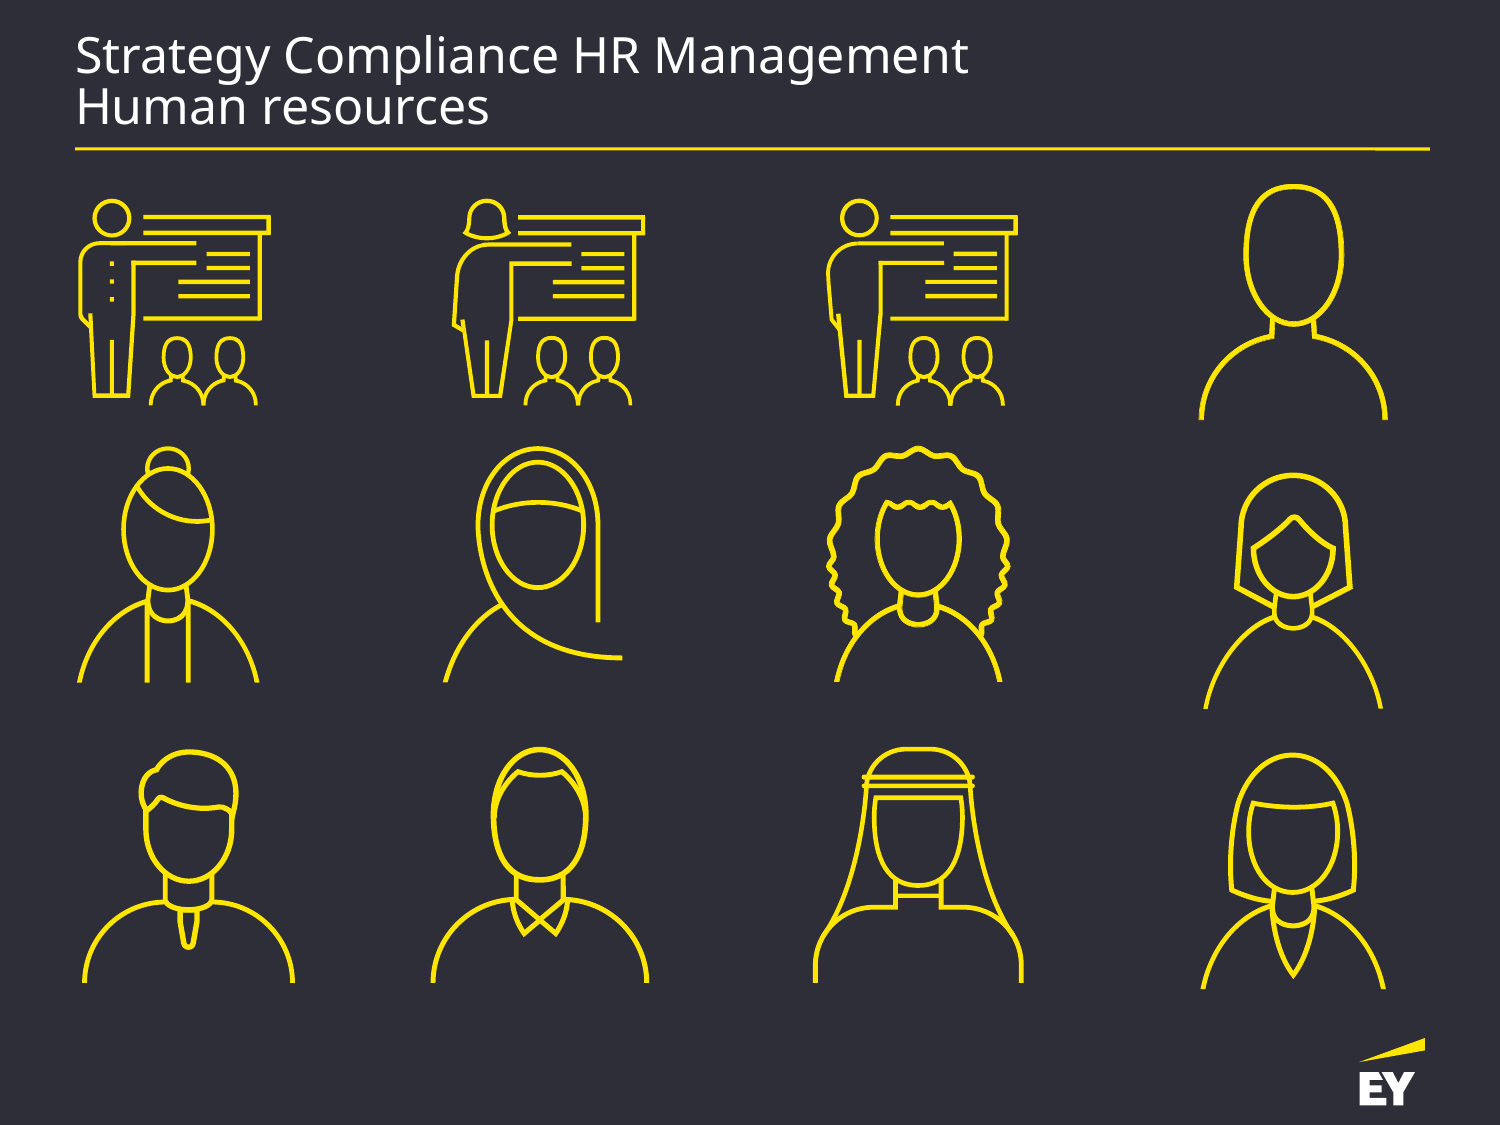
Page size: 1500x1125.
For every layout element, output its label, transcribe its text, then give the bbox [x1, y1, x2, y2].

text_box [812, 746, 1024, 984]
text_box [825, 198, 1019, 406]
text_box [78, 198, 272, 406]
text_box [81, 746, 296, 984]
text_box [1203, 472, 1384, 709]
title Strategy Compliance HR Management Human resources [75, 33, 1425, 131]
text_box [1198, 183, 1388, 421]
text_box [1200, 752, 1387, 990]
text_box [451, 198, 646, 406]
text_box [442, 445, 623, 683]
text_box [76, 445, 260, 683]
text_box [825, 445, 1012, 683]
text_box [430, 746, 650, 984]
